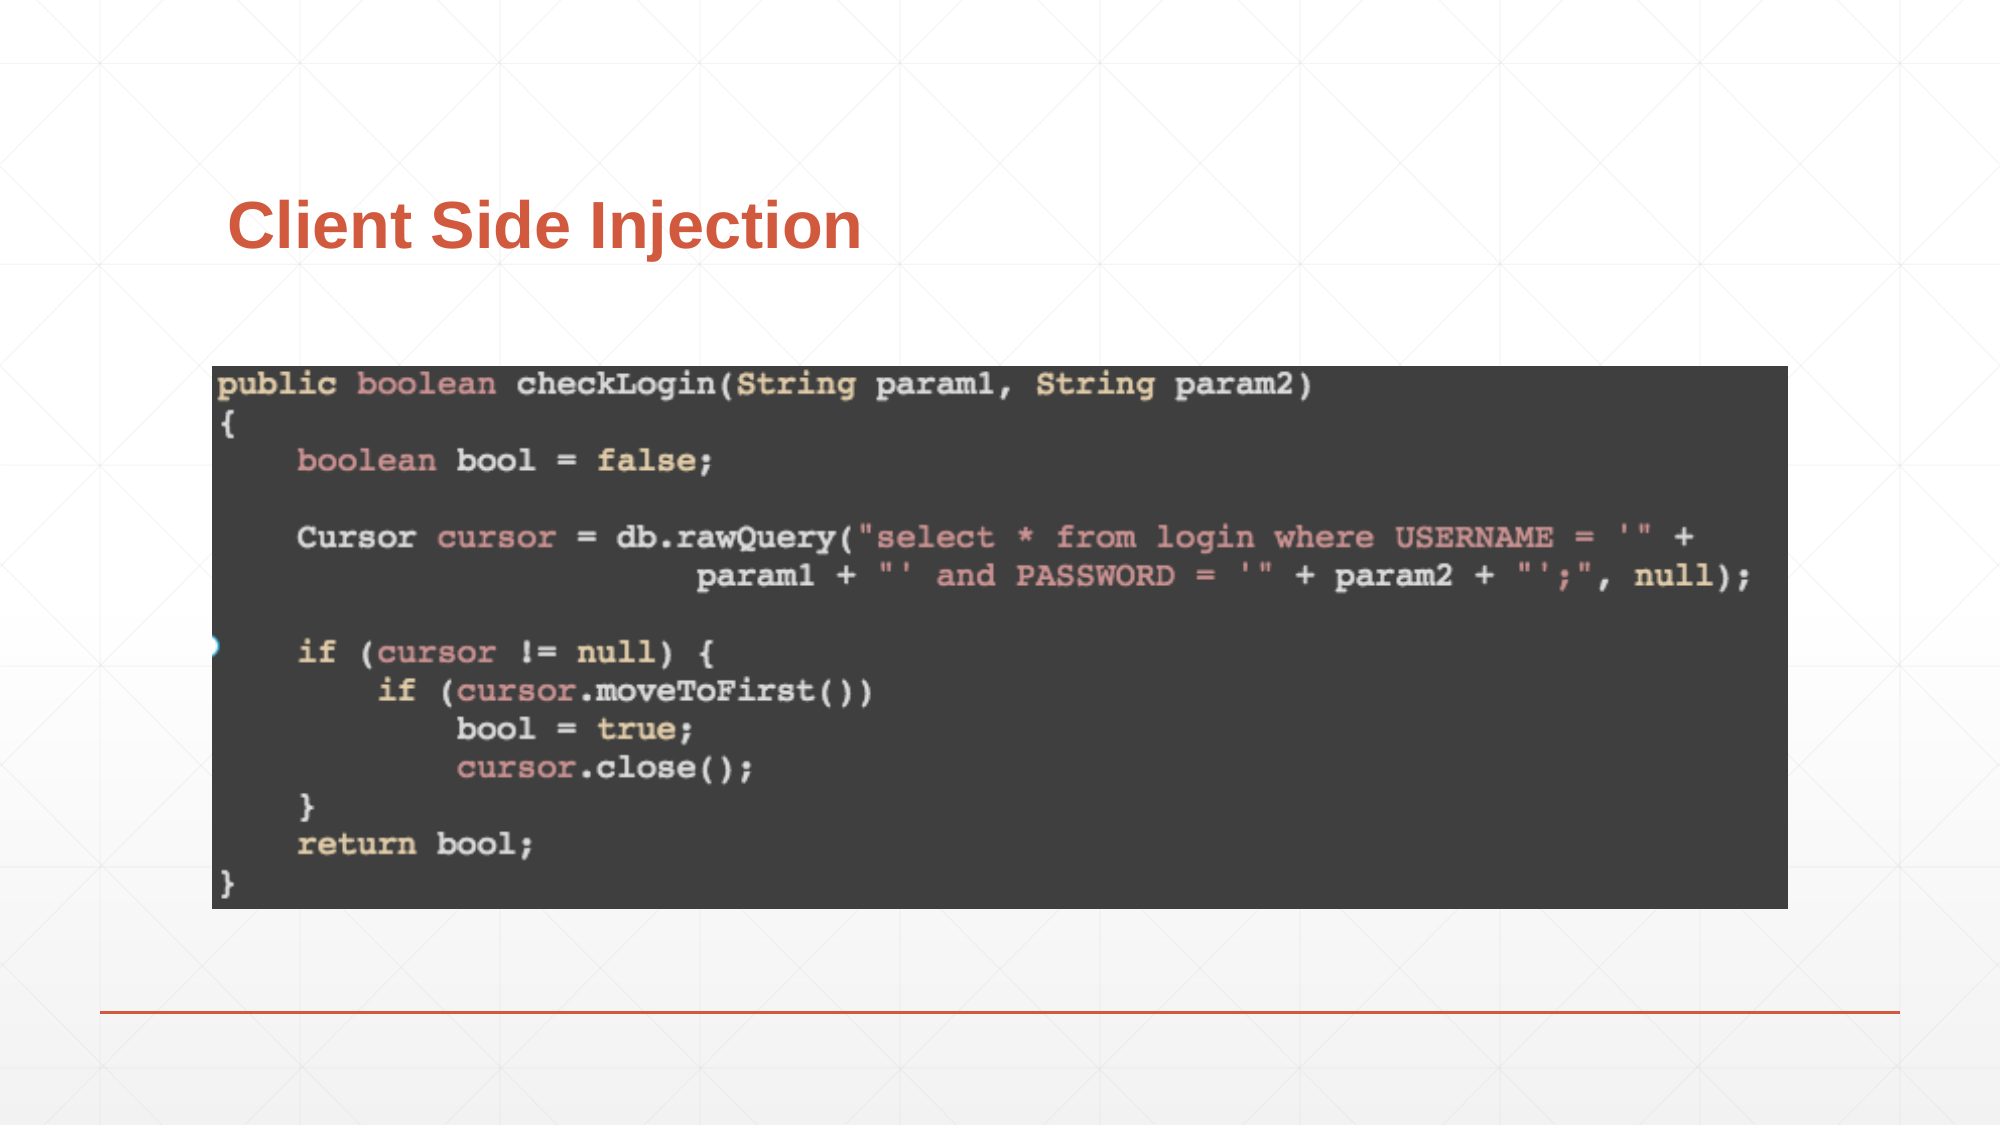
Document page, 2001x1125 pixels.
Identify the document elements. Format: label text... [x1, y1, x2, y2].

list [212, 366, 1788, 909]
title Client Side Injection [212, 82, 1788, 271]
